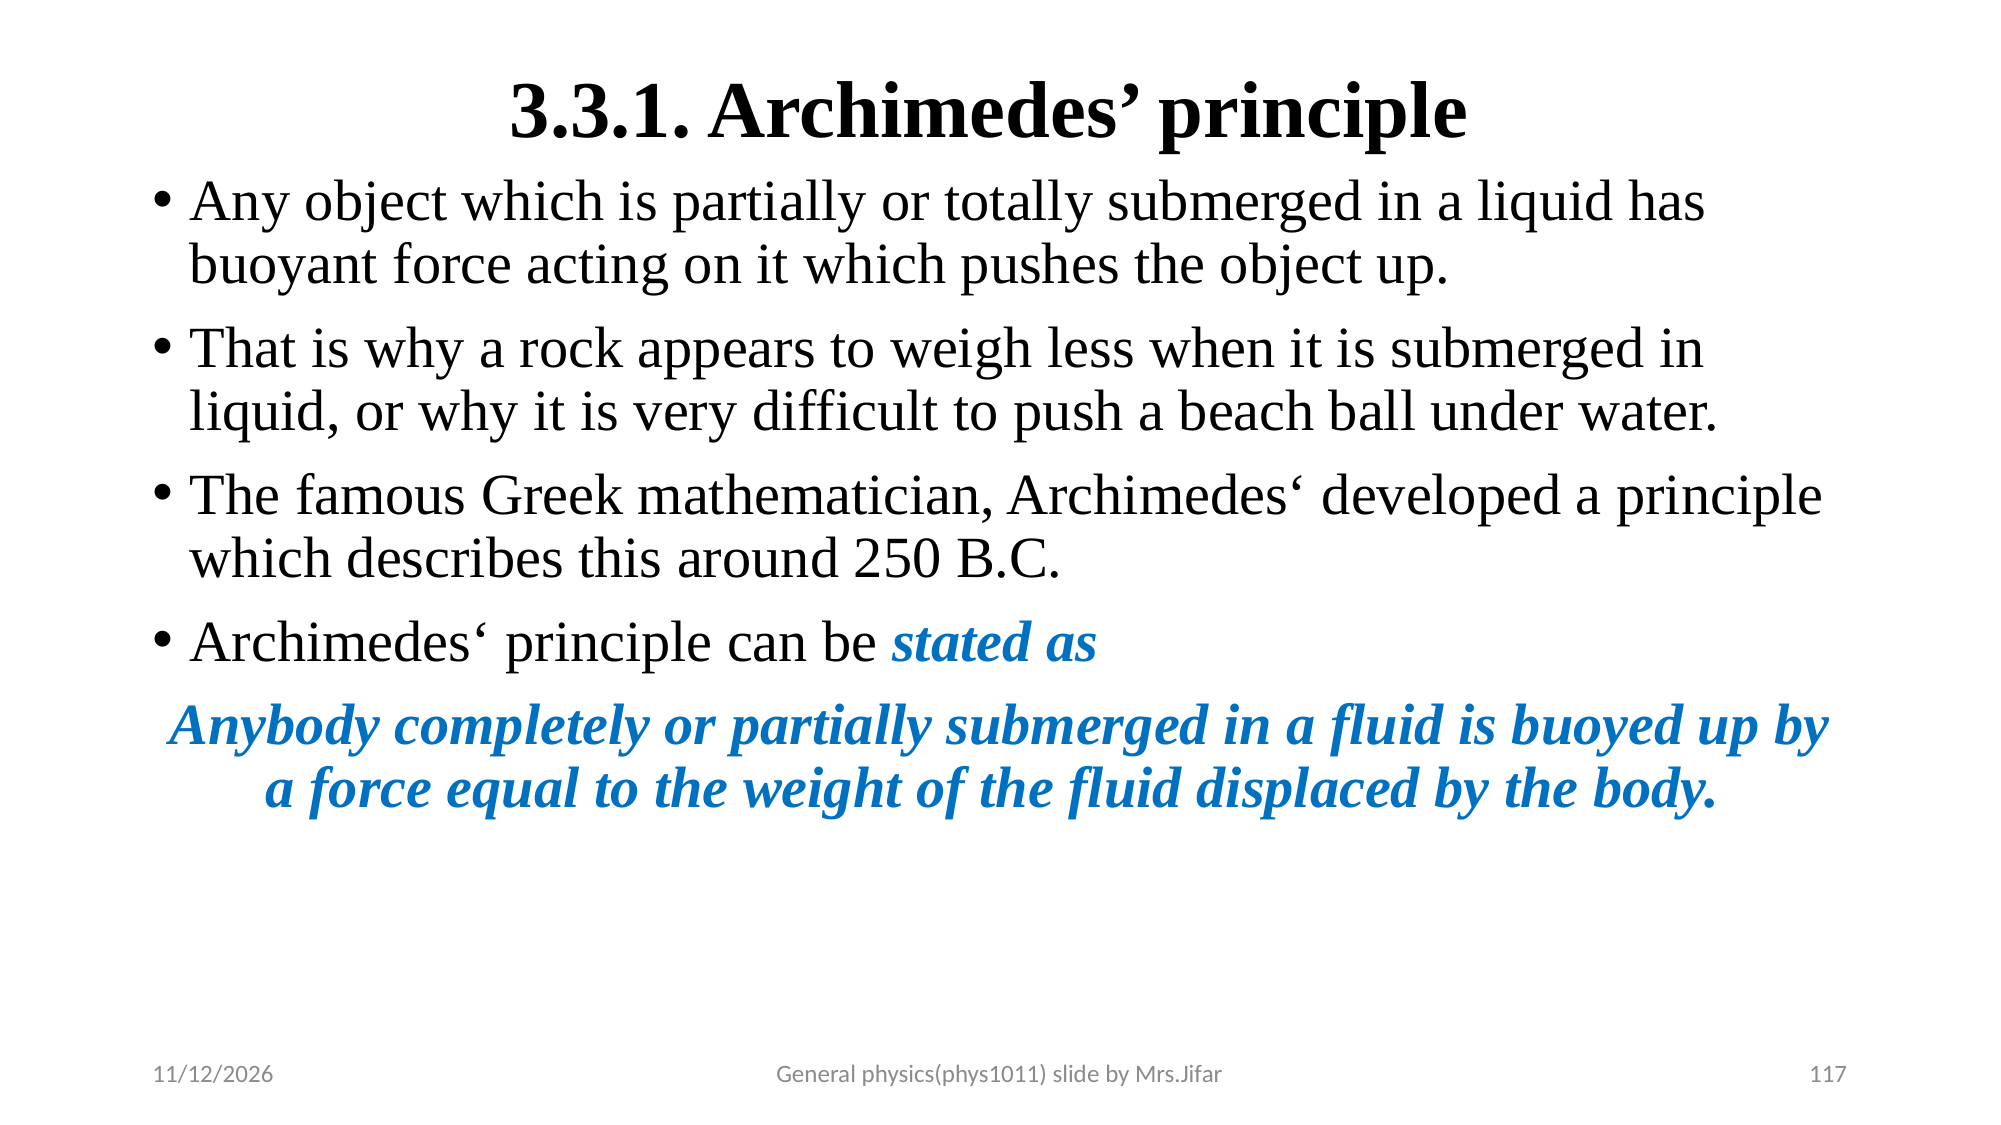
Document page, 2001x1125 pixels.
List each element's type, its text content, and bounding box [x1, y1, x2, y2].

title 3.3.1. Archimedes’ principle [137, 59, 1863, 163]
slide_number 13-Jan-20 [137, 1042, 588, 1103]
slide_number 117 [1412, 1042, 1863, 1103]
footer General physics(phys1011) slide by Mrs.Jifar [662, 1042, 1338, 1103]
